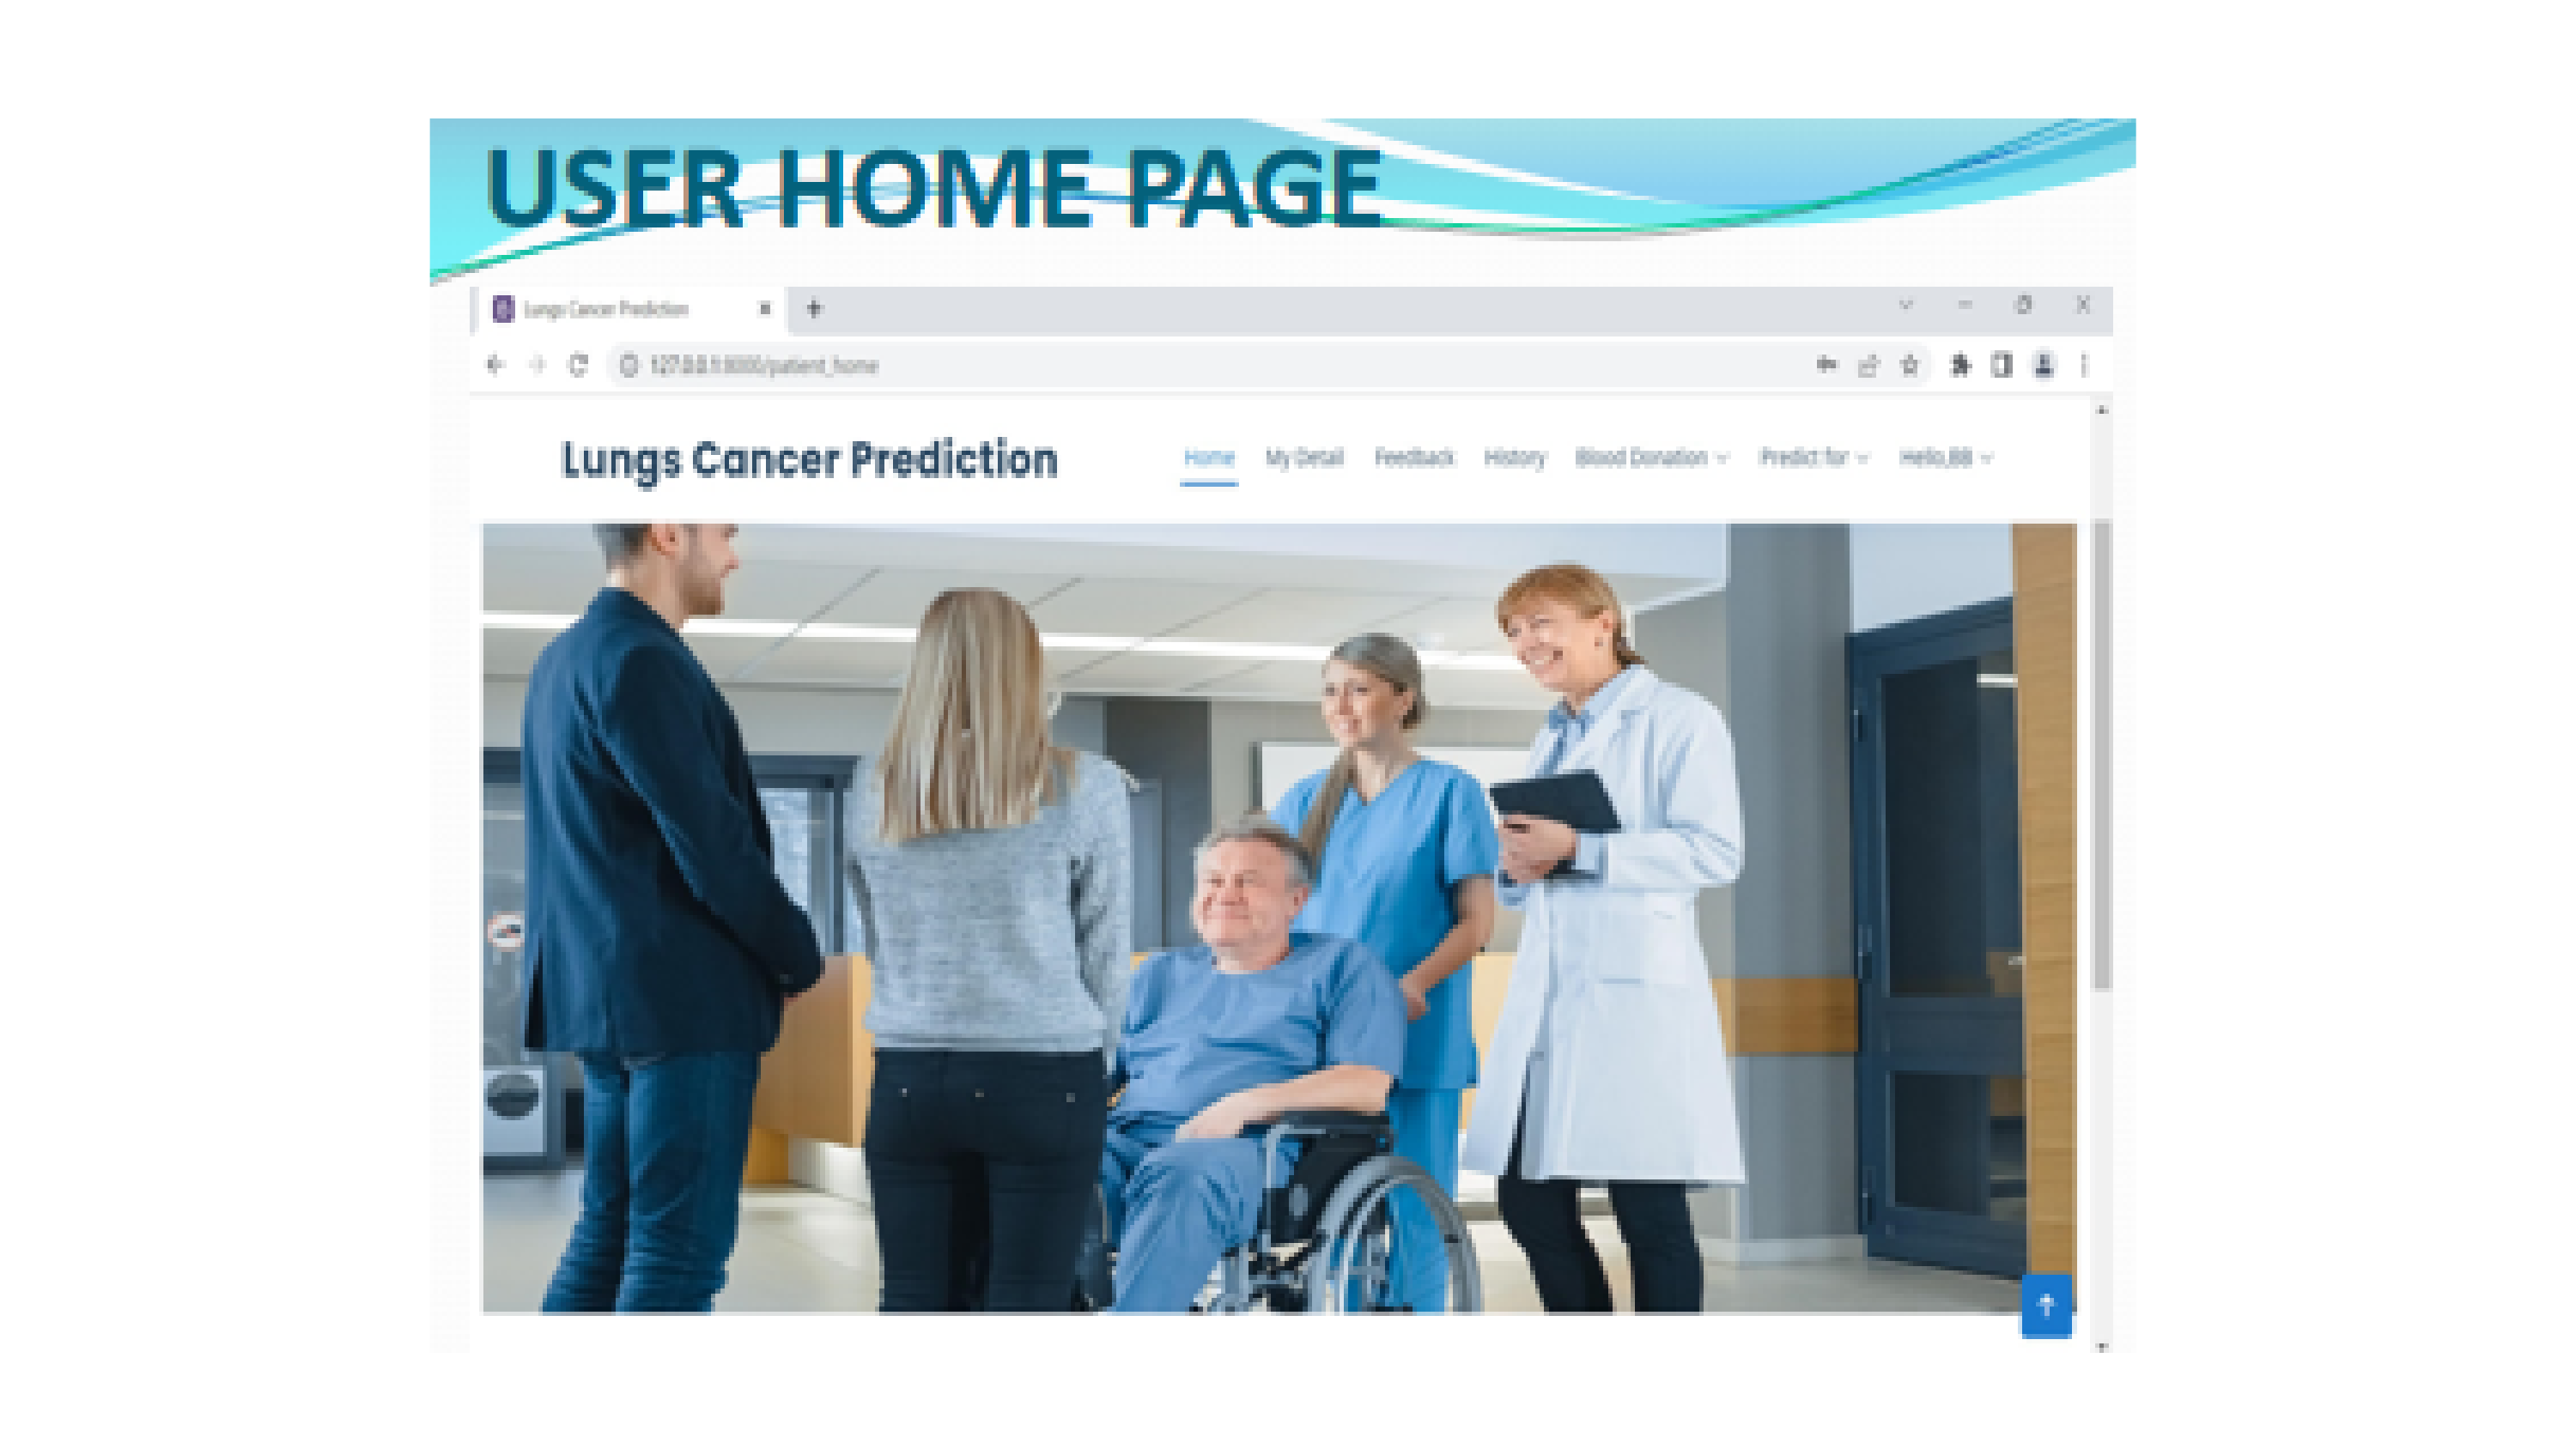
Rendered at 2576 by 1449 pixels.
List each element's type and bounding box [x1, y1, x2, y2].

text_box [429, 118, 2136, 1353]
